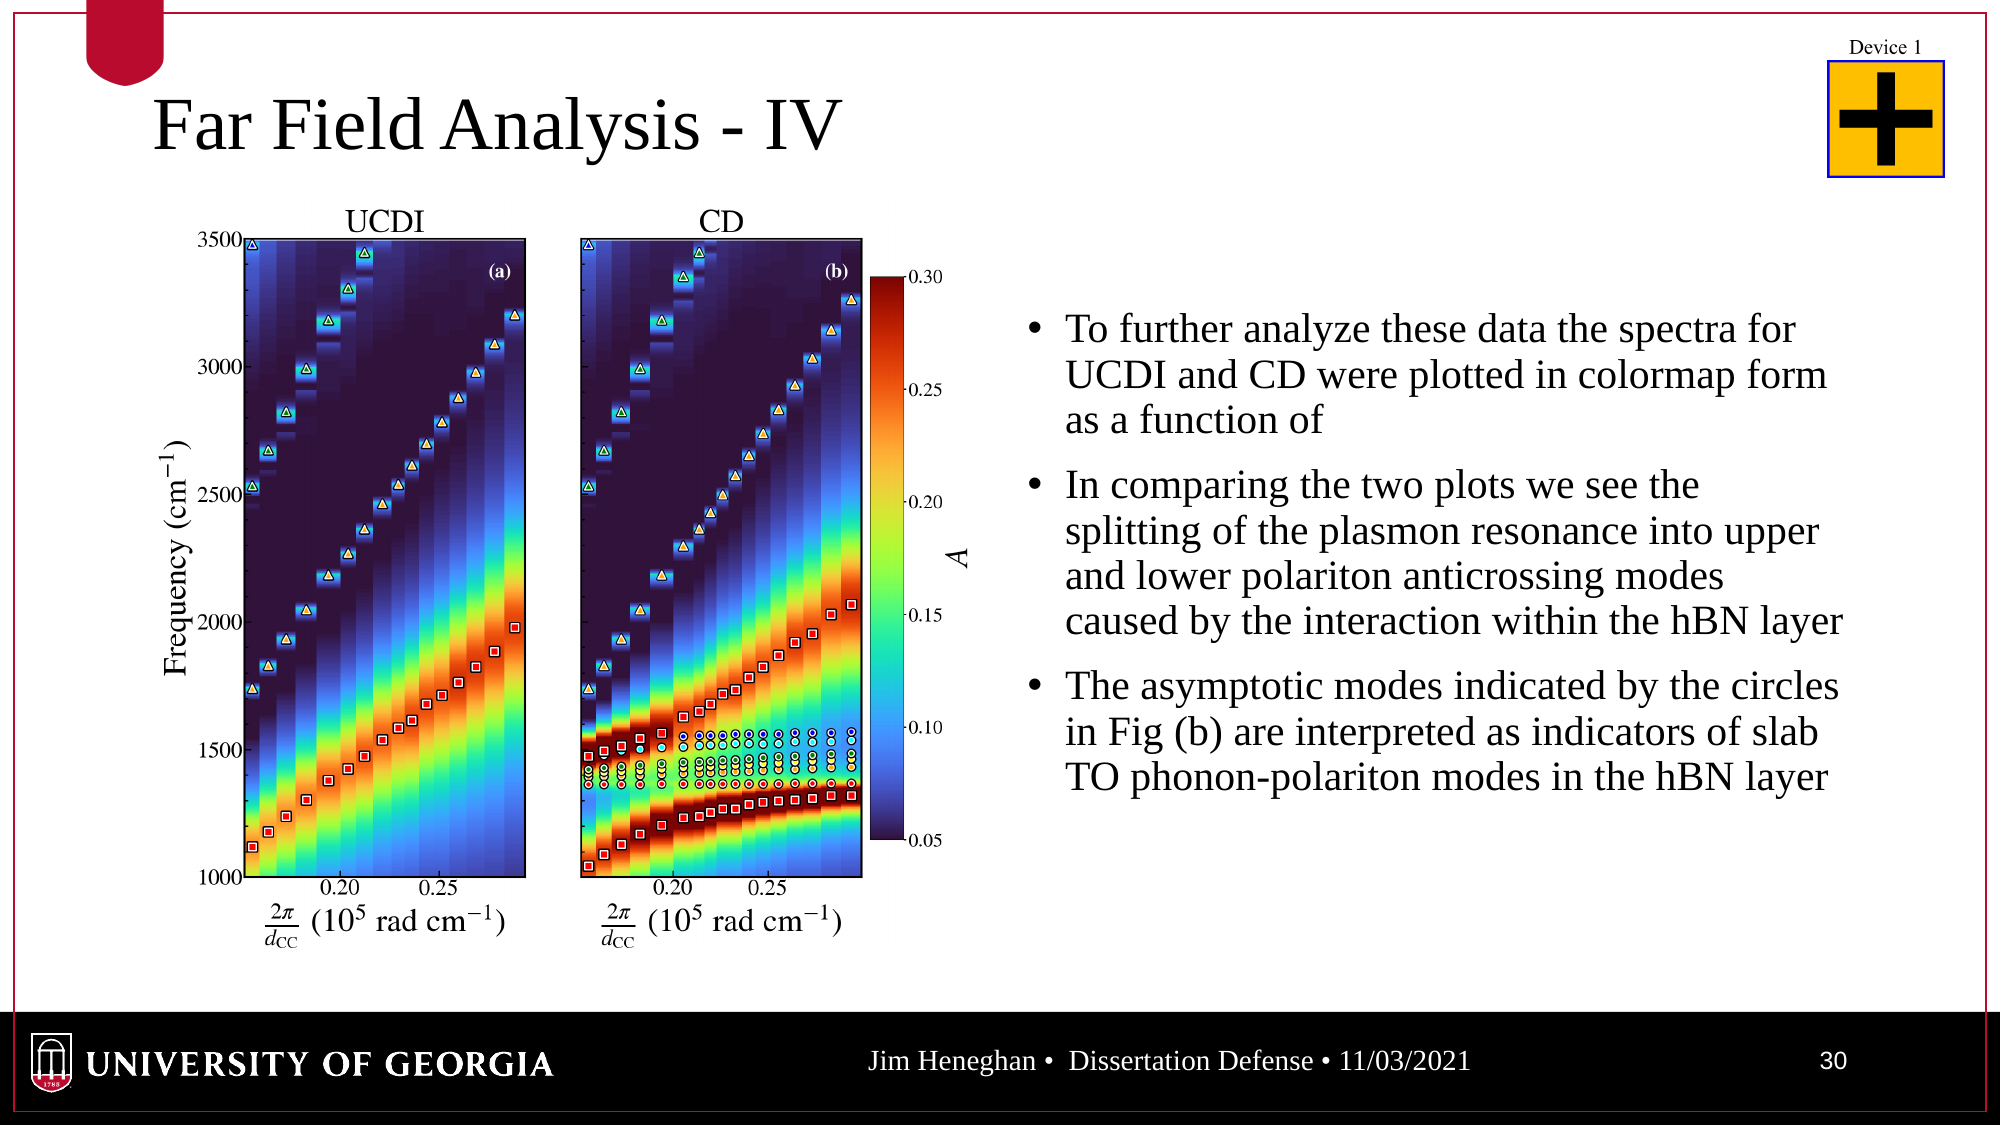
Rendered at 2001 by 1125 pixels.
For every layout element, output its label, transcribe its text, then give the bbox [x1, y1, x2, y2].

picture [0, 975, 582, 1125]
title Far Field Analysis - IV [137, 30, 1863, 221]
picture [1827, 27, 1945, 178]
slide_number 30 [1743, 1030, 1863, 1089]
picture [15, 975, 582, 1111]
footer Jim Heneghan • Dissertation Defense • 11/03/2021 [720, 1029, 1620, 1090]
picture [143, 201, 988, 952]
